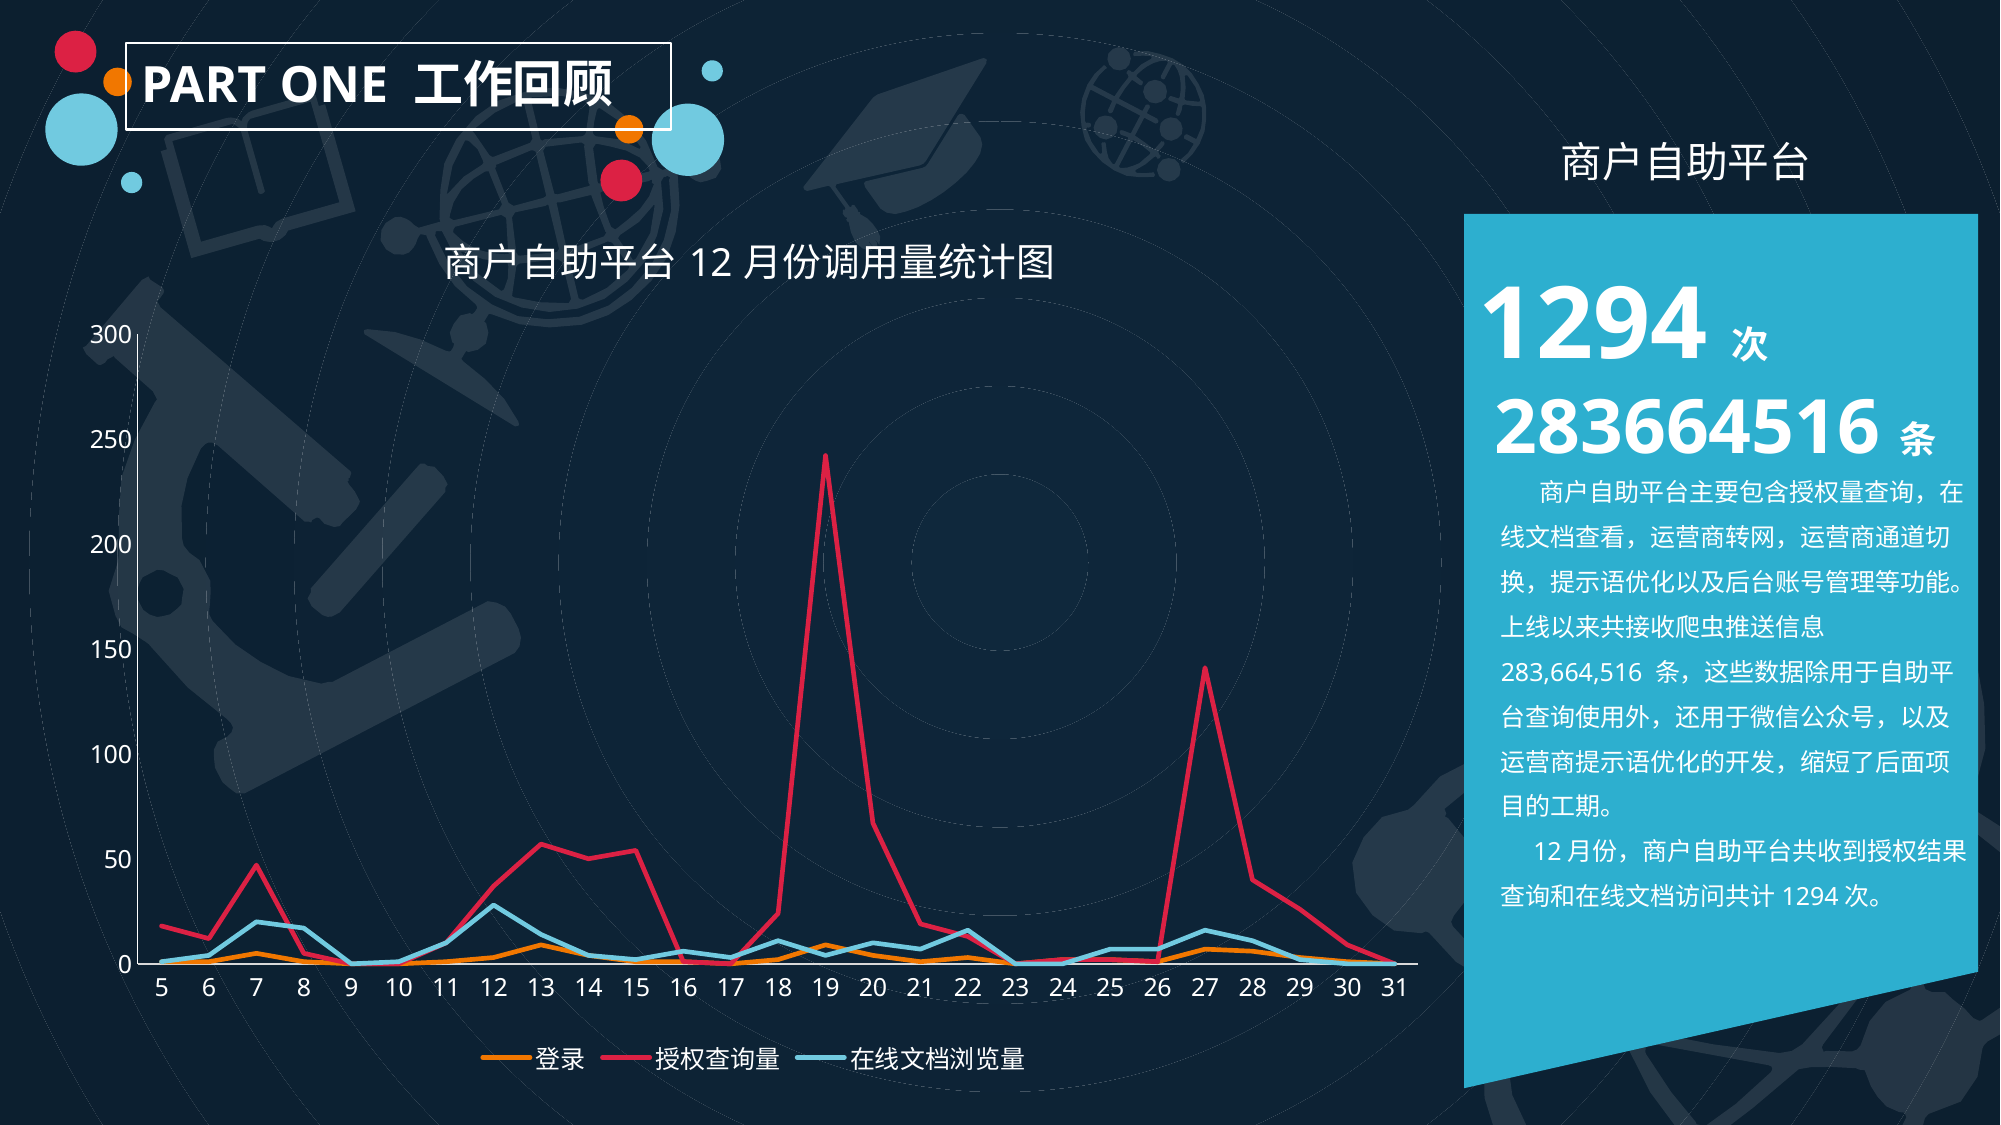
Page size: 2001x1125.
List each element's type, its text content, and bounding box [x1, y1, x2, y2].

list PART ONE 工作回顾 [125, 42, 672, 131]
text_box 商户自助平台 [1546, 112, 1827, 193]
text_box 1294次 283664516条 [1464, 251, 1979, 477]
text_box [1463, 212, 1980, 1090]
chart [61, 193, 1447, 1083]
text_box 商户自助平台主要包含授权量查询，在线文档查看，运营商转网，运营商通道切换，提示语优化以及后台账号管理等功能。上线以来共接收爬虫推送信息283,664,516 条，这些数据除用于自助平台查询使用外，还用于微信公众号，以及运营商提示语优化的开发，缩短了后面项目的工期。 12月份，商户自助平台共收到授权结果查询和在线文档访问共计1294次。 [1486, 454, 1986, 918]
